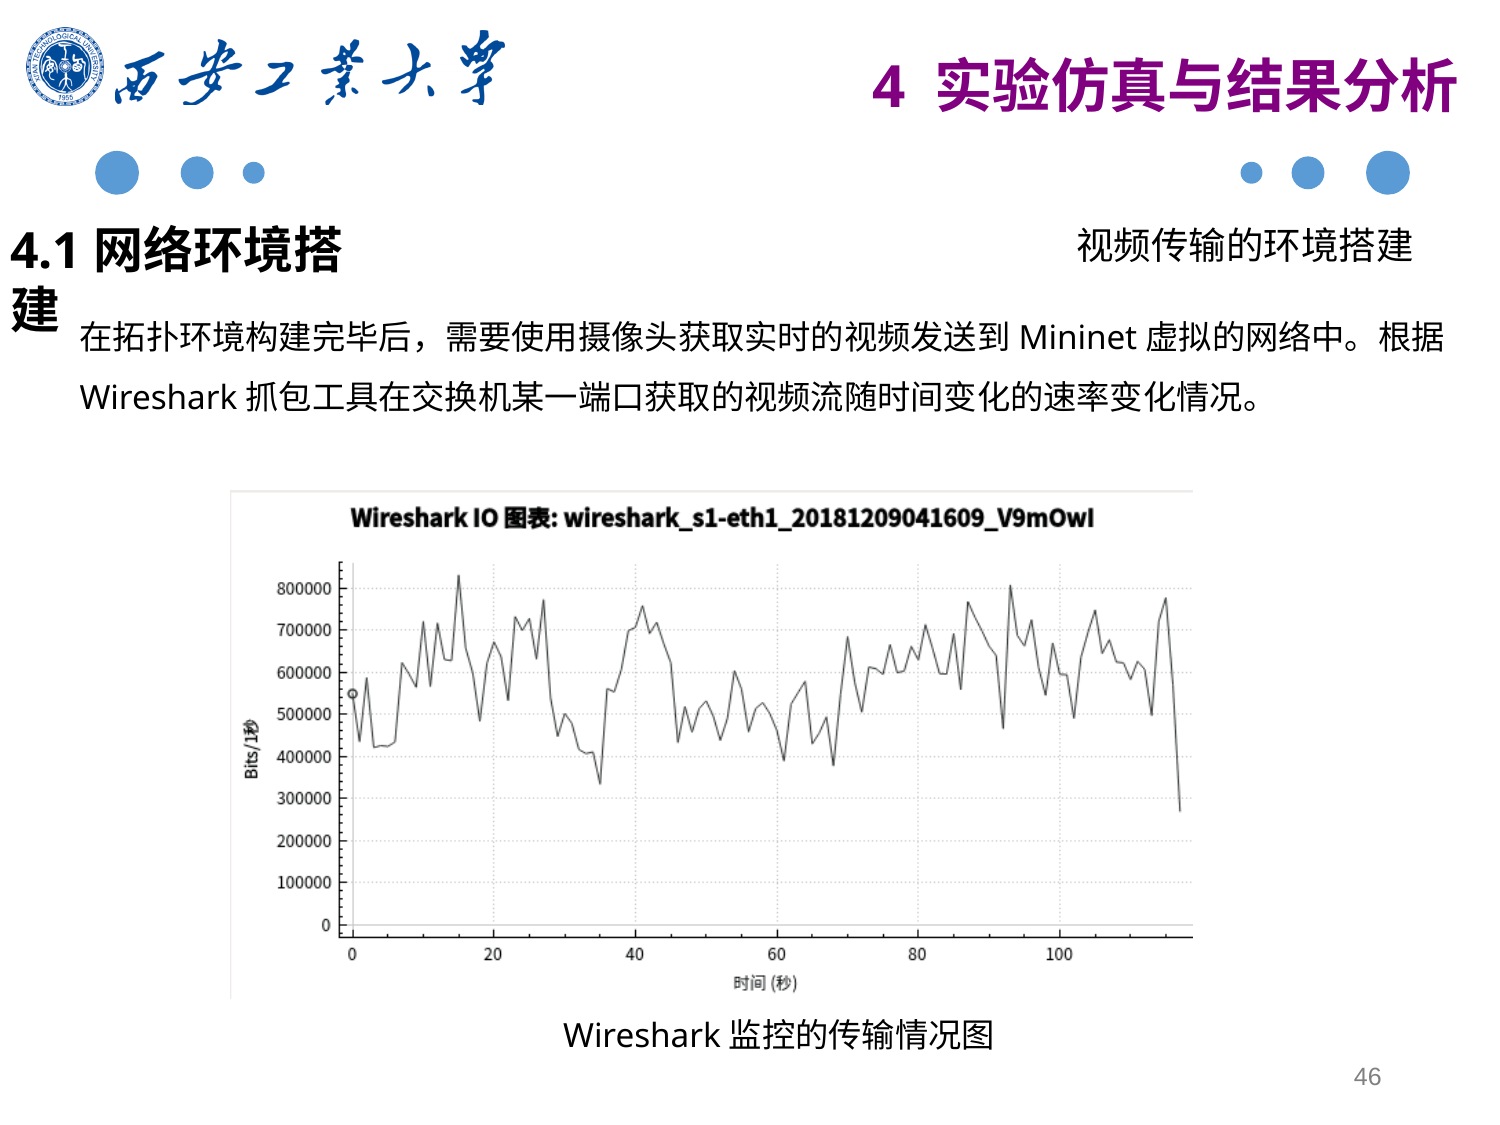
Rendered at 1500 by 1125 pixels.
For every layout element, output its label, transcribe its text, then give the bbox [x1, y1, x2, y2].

slide_number 46 [1059, 1042, 1397, 1103]
text_box Wireshark监控的传输情况图 [542, 1006, 1016, 1061]
picture [230, 490, 1193, 999]
text_box 4.1网络环境搭建 [0, 211, 404, 346]
text_box 4 实验仿真与结果分析 [835, 42, 1496, 127]
text_box 在拓扑环境构建完毕后，需要使用摄像头获取实时的视频发送到Mininet虚拟的网络中。根据Wireshark抓包工具在交换机某一端口获取的视频流随时间变化的速率变化情况。 [64, 288, 1494, 424]
text_box 视频传输的环境搭建 [1061, 214, 1429, 275]
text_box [26, 27, 505, 106]
